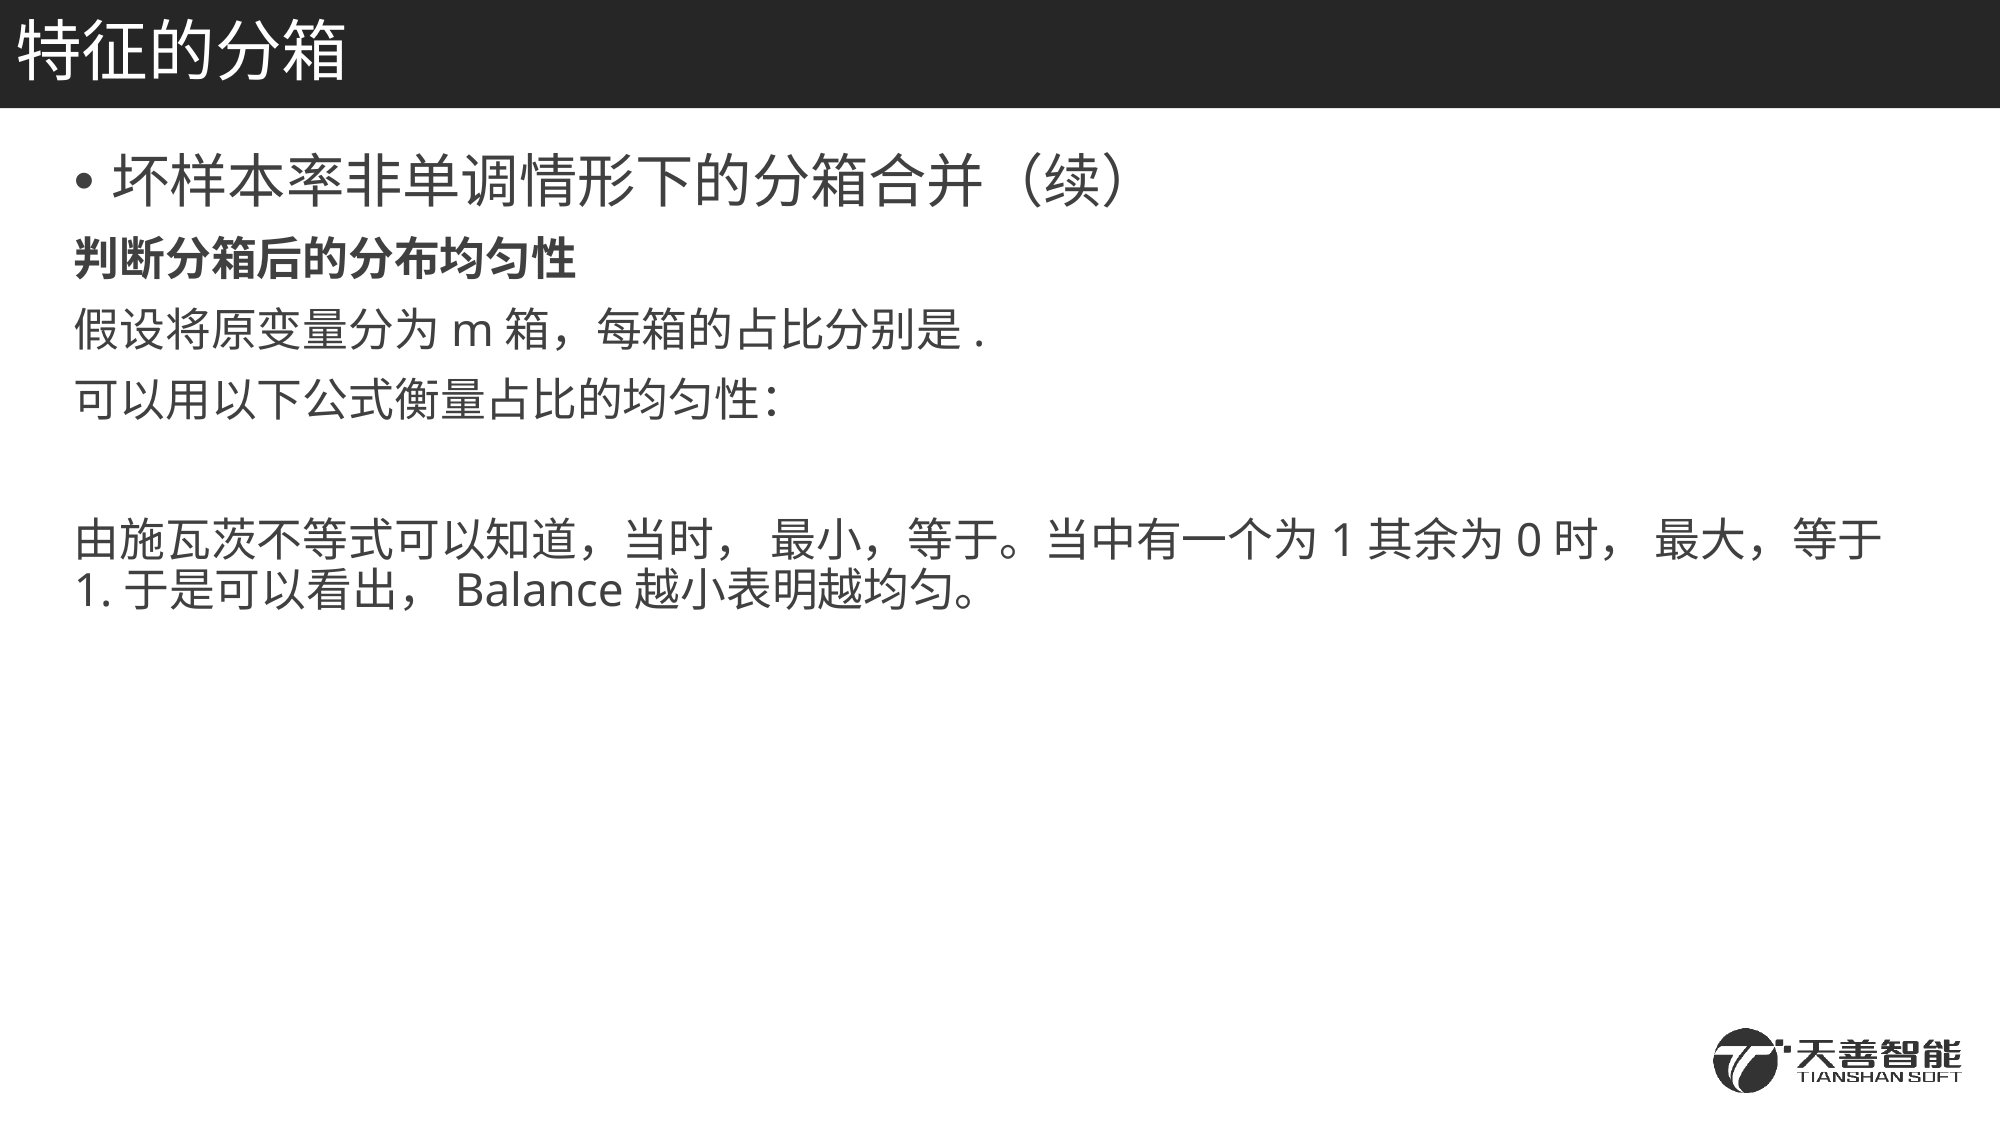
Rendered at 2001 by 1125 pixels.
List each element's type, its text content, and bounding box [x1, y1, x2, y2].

title 特征的分箱 [0, 0, 2000, 109]
picture [1713, 1028, 1962, 1093]
